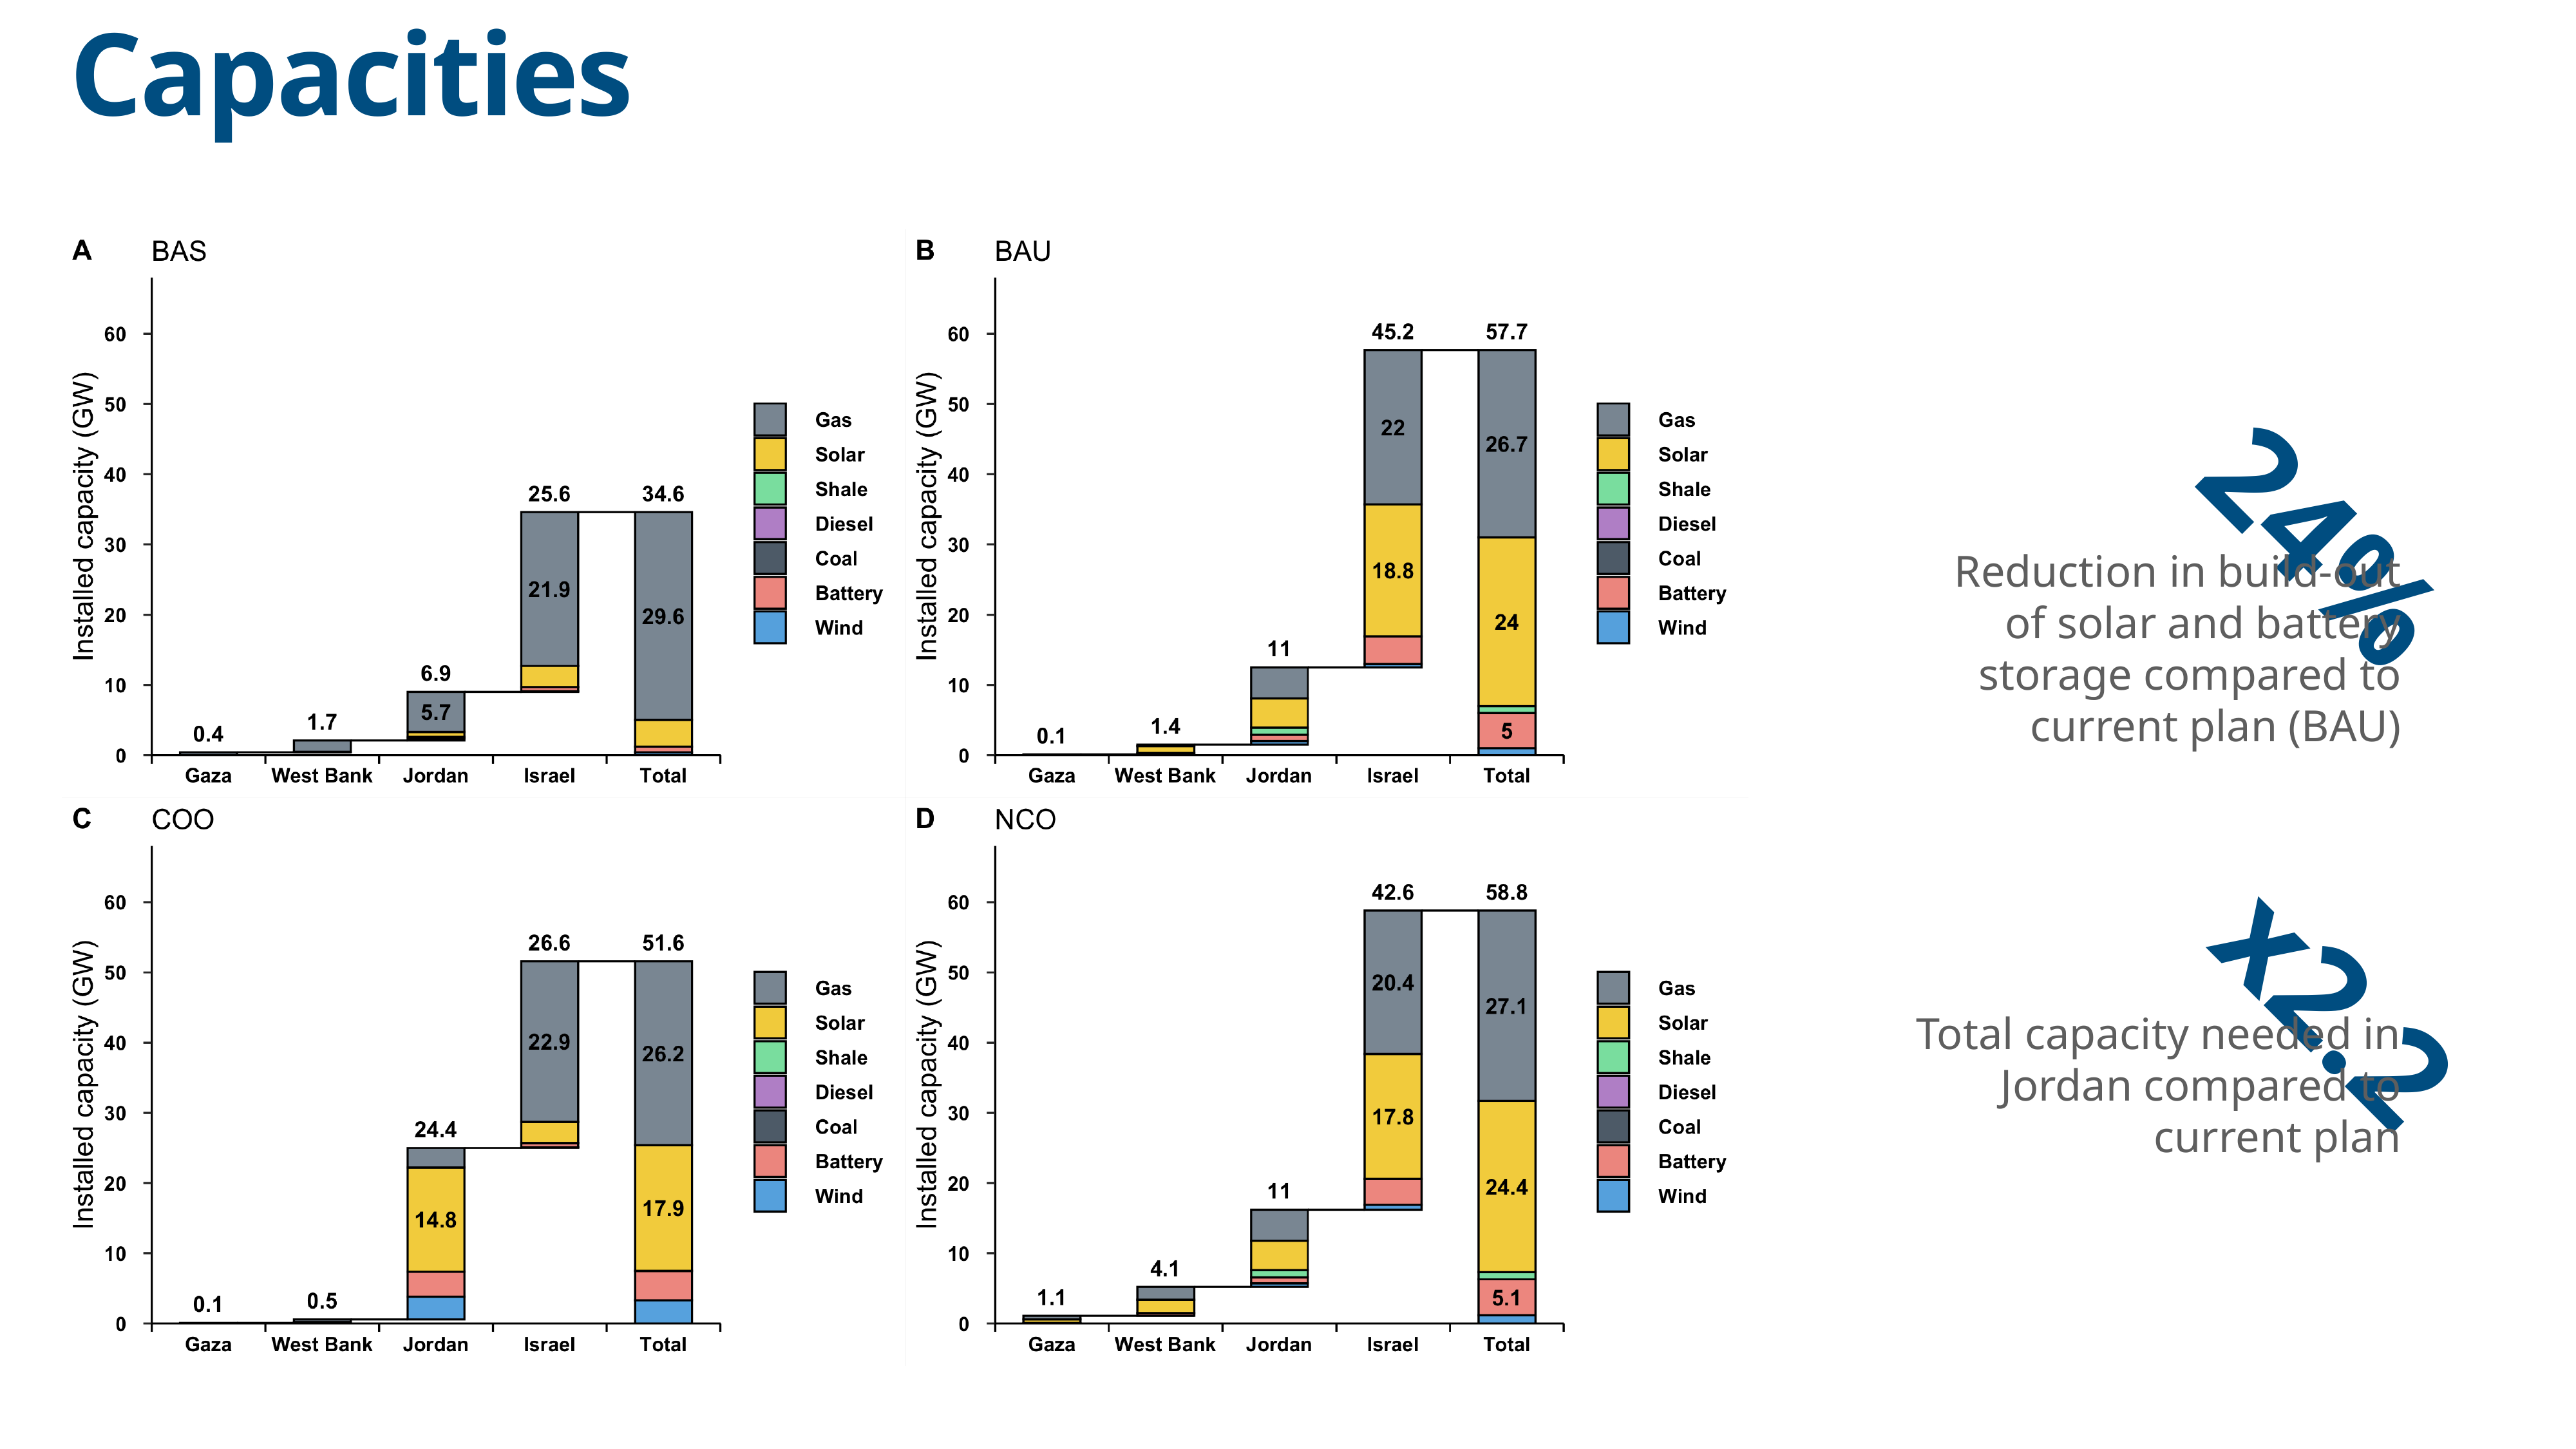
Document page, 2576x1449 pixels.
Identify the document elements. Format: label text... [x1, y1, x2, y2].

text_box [1895, 936, 2407, 1084]
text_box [1915, 475, 2407, 647]
picture [61, 229, 1748, 1367]
title Capacities [64, 22, 972, 175]
